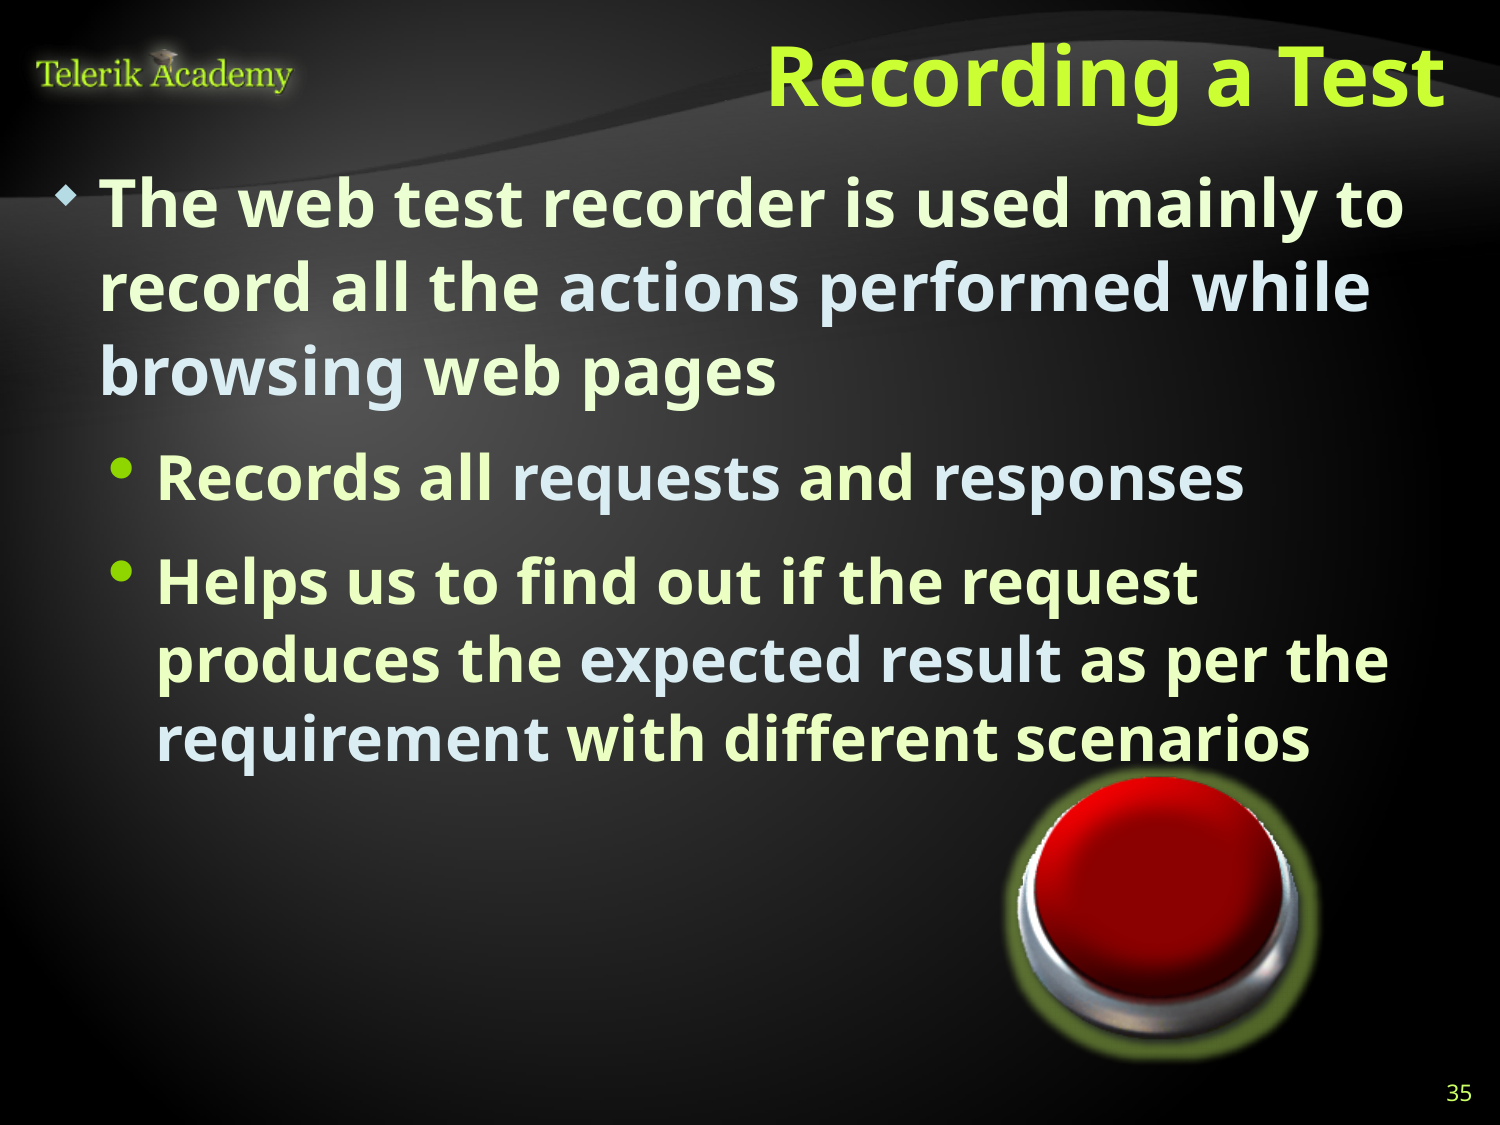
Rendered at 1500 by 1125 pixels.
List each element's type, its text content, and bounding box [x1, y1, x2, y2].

list The web test recorder is used mainly to record all the actions performed while browsing web pages Records all requests and responses Helps us to find out if the request produces the expected result as per the requirement with different scenarios [37, 149, 1463, 1100]
title Recording a Test [300, 12, 1463, 149]
picture [0, 0, 1500, 1125]
slide_number 35 [1412, 1074, 1488, 1113]
